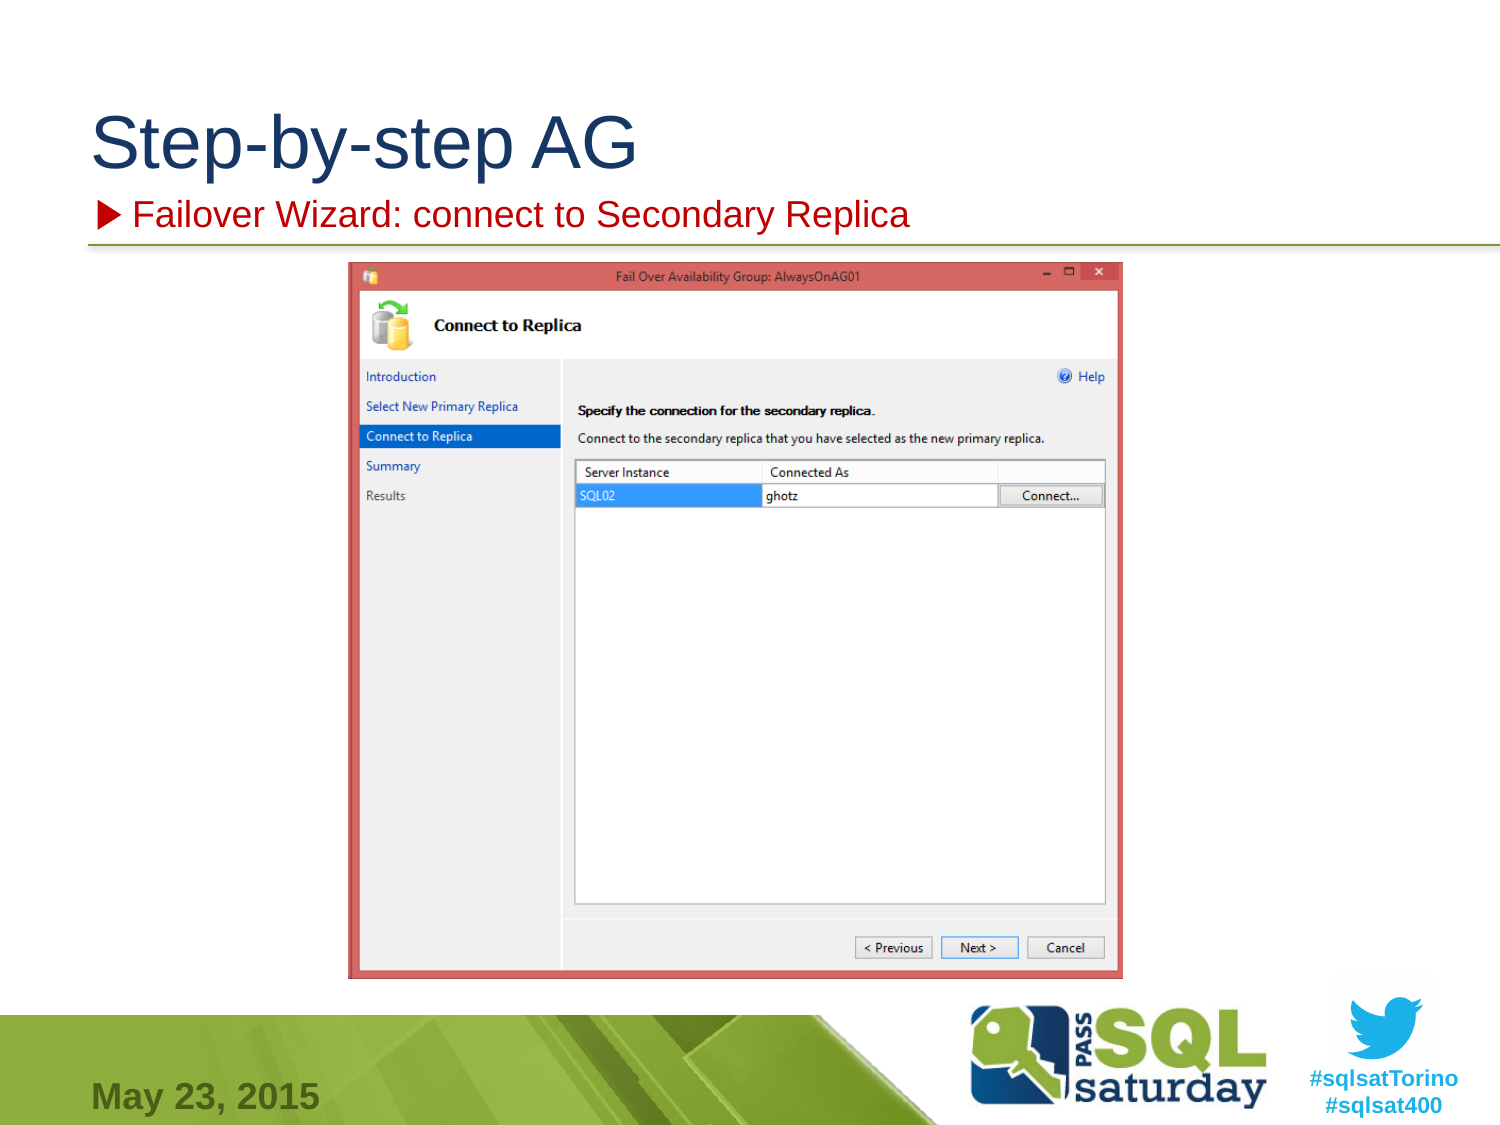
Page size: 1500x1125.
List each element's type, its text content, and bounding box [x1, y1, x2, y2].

picture [0, 977, 1282, 1125]
list Failover Wizard: connect to Secondary Replica [117, 179, 1425, 245]
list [348, 262, 1124, 979]
picture [1332, 974, 1439, 1082]
title Step-by-step AG [75, 45, 1425, 233]
